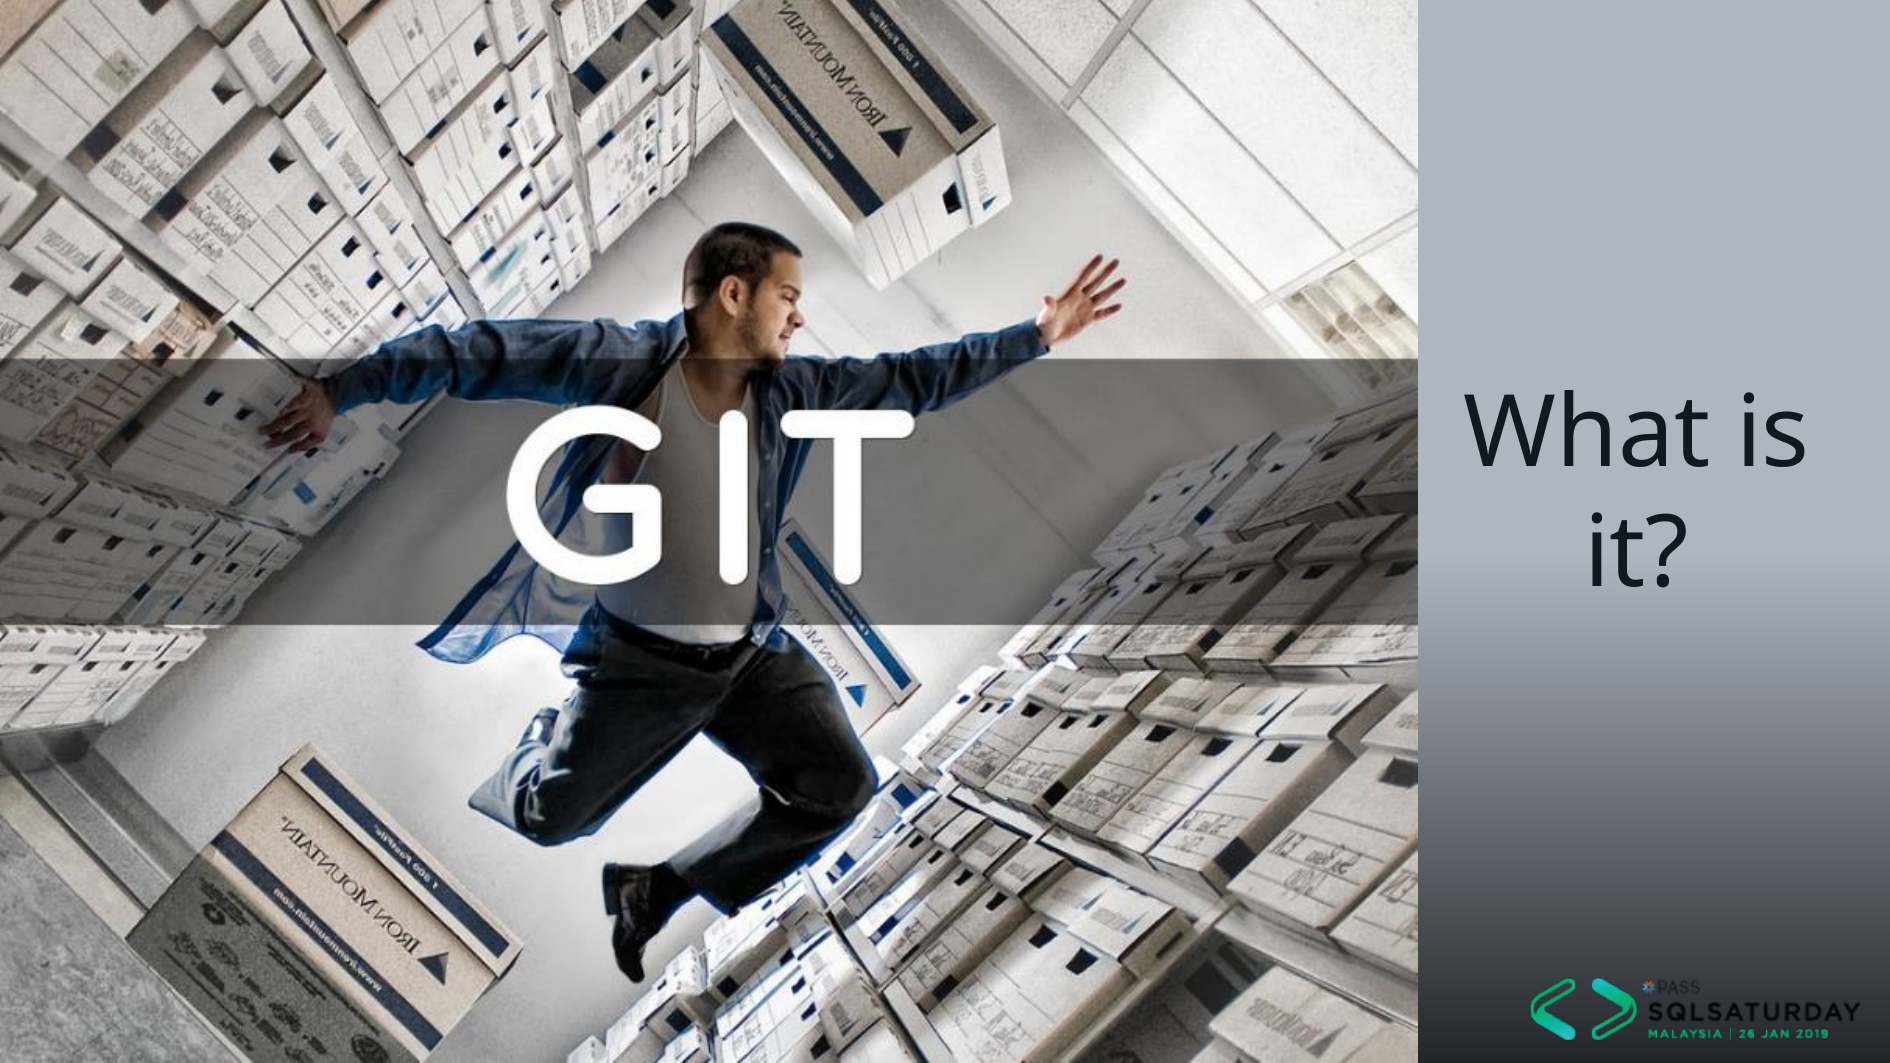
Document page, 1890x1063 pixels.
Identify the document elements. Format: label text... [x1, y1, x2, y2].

picture [0, 0, 1418, 1063]
text_box What is it? [1433, 359, 1840, 614]
picture [1529, 977, 1890, 1042]
